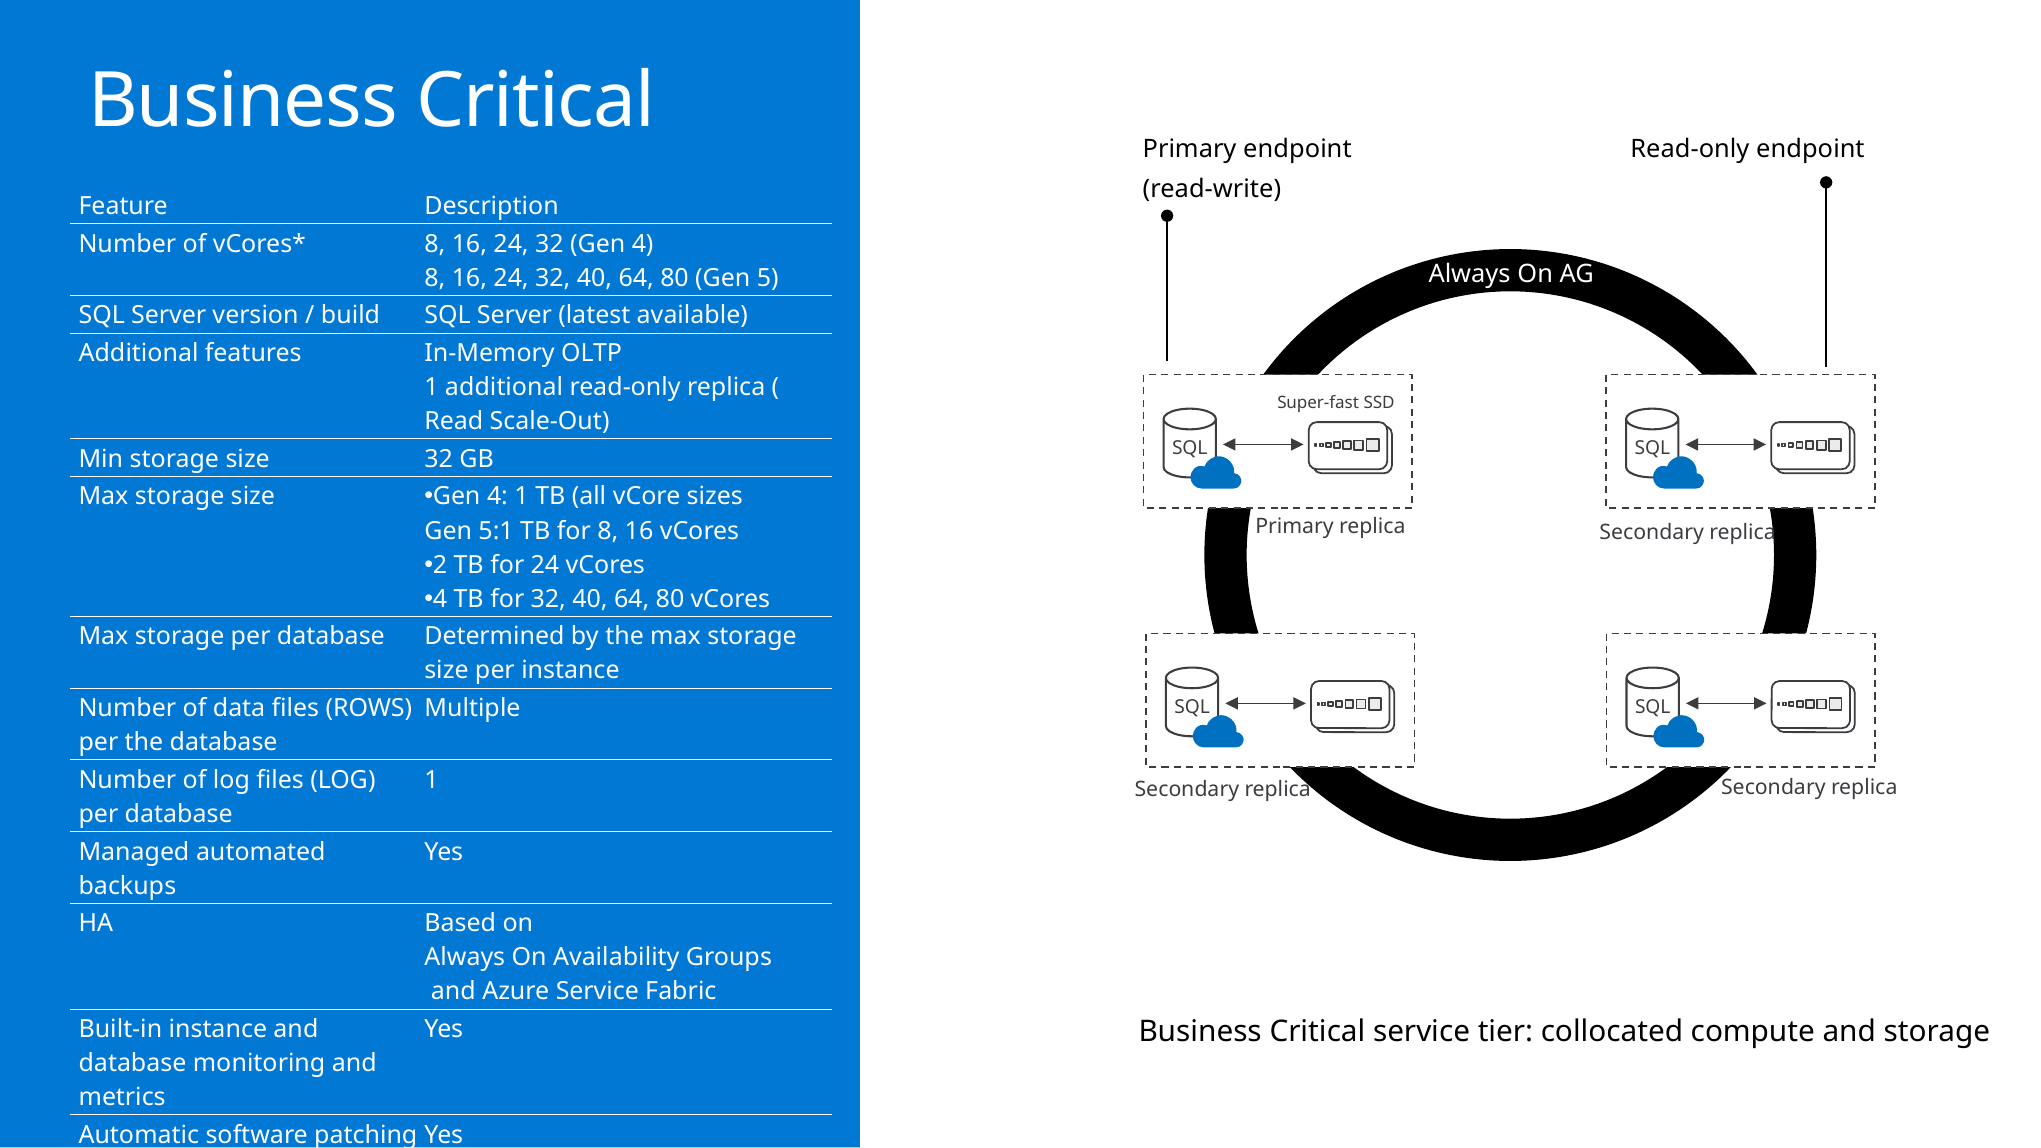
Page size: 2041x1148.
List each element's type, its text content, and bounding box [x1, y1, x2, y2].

text_box [1289, 768, 1705, 862]
text_box Business Critical service tier: collocated compute and storage [1123, 1008, 2007, 1056]
table_cell 32 GB [422, 439, 832, 476]
text_box [1262, 263, 1466, 374]
text_box Secondary replica [1705, 768, 1913, 807]
table_cell 1 [422, 760, 832, 831]
table_cell Yes [422, 1010, 832, 1114]
table_cell SQL Server (latest available) [422, 296, 832, 333]
table_cell Number of log files (LOG) per database [70, 760, 422, 831]
table_cell Number of vCores* [70, 224, 422, 295]
table_cell 8, 16, 24, 32 (Gen 4) 8, 16, 24, 32, 40, 64, 80 (Gen 5) [422, 224, 832, 295]
table_cell Determined by the max storage size per instance [422, 617, 832, 688]
text_box Read-only endpoint [1615, 127, 1881, 211]
table_cell Built-in instance and database monitoring and metrics [70, 1010, 422, 1114]
text_box Secondary replica [1584, 513, 1792, 553]
text_box [1761, 509, 1818, 633]
table_cell Automatic software patching [70, 1115, 422, 1148]
table_cell Multiple [422, 689, 832, 759]
table_cell Yes [422, 1115, 832, 1148]
table_cell Min storage size [70, 439, 422, 476]
table_cell HA [70, 904, 422, 1009]
text_box Primary replica [1240, 507, 1421, 547]
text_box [1605, 374, 1875, 509]
text_box Always On AG [1413, 252, 1610, 296]
table_cell Number of data files (ROWS) per the database [70, 689, 422, 759]
table_cell Max storage size [70, 477, 422, 616]
table_cell Max storage per database [70, 617, 422, 688]
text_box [1145, 633, 1415, 768]
text_box [1554, 264, 1759, 374]
text_box Primary endpoint (read-write) [1127, 127, 1368, 211]
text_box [1606, 633, 1876, 768]
text_box Secondary replica [1119, 770, 1327, 809]
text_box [1143, 374, 1413, 509]
table_cell Gen 4: 1 TB (all vCore sizes Gen 5:1 TB for 8, 16 vCores 2 TB for 24 vCores 4 TB for 32, 40, 64, 80 vCores [422, 477, 832, 616]
table_header Description [422, 186, 832, 223]
table_header Feature [70, 186, 422, 223]
text_box [1203, 509, 1260, 633]
table_cell Managed automated backups [70, 832, 422, 903]
title Business Critical [88, 3, 700, 186]
table_cell Additional features [70, 334, 422, 438]
table_cell In-Memory OLTP 1 additional read-only replica (Read Scale-Out) [422, 334, 832, 438]
text_box [1461, 248, 1559, 252]
table_cell SQL Server version / build [70, 296, 422, 333]
table_cell Based on Always On Availability Groups and Azure Service Fabric [422, 904, 832, 1009]
table_cell Yes [422, 832, 832, 903]
